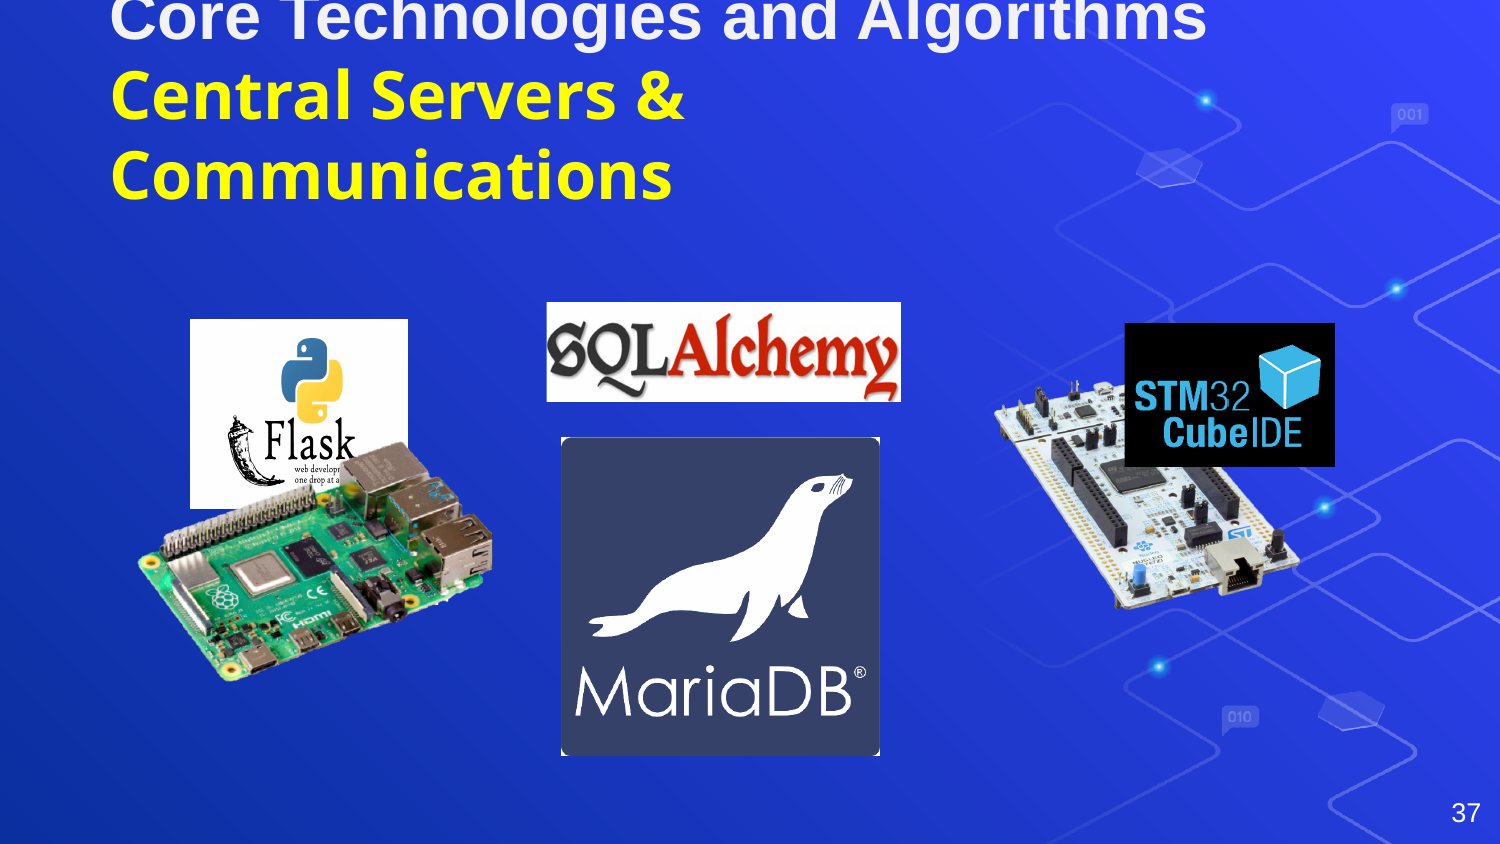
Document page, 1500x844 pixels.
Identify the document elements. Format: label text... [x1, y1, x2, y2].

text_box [108, 318, 520, 768]
title Core Technologies and Algorithms Central Servers & Communications [109, 71, 1263, 213]
picture [0, 0, 1500, 844]
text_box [980, 318, 1336, 667]
slide_number 37 [1391, 779, 1482, 844]
